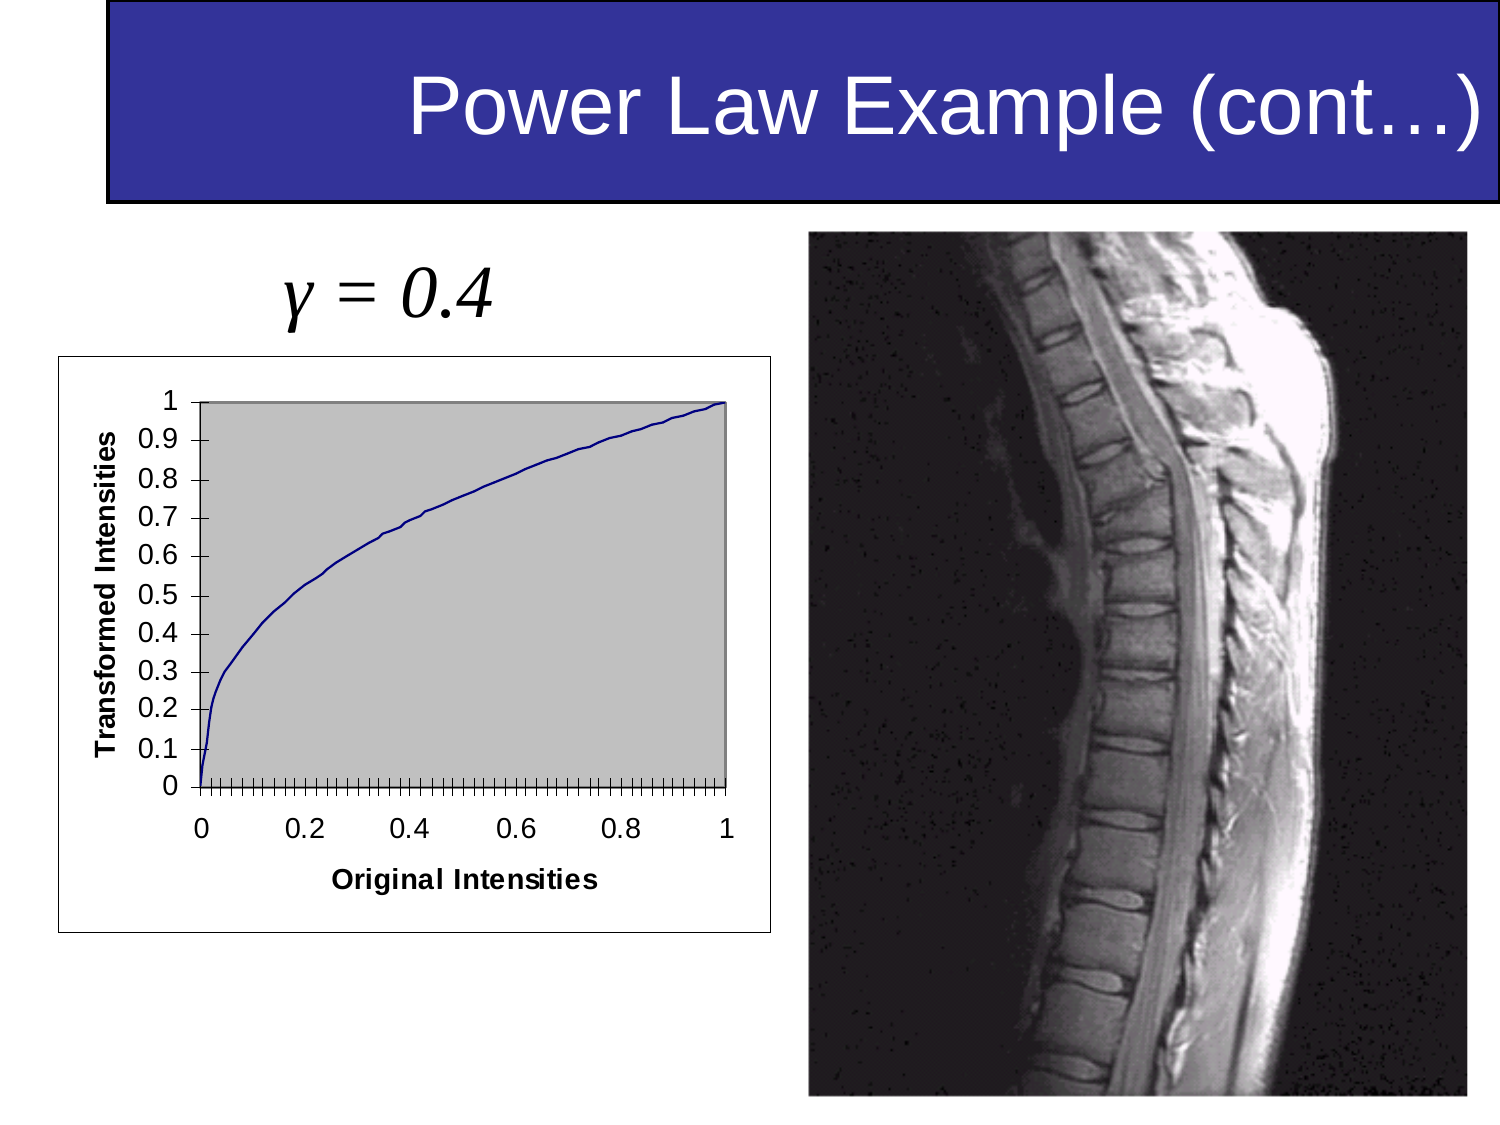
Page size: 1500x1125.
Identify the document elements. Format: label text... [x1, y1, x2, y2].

text_box γ = 0.4 [268, 234, 510, 340]
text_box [46, 344, 784, 944]
picture [801, 225, 1468, 1107]
text_box Power Law Example (cont…) [107, 0, 1500, 202]
